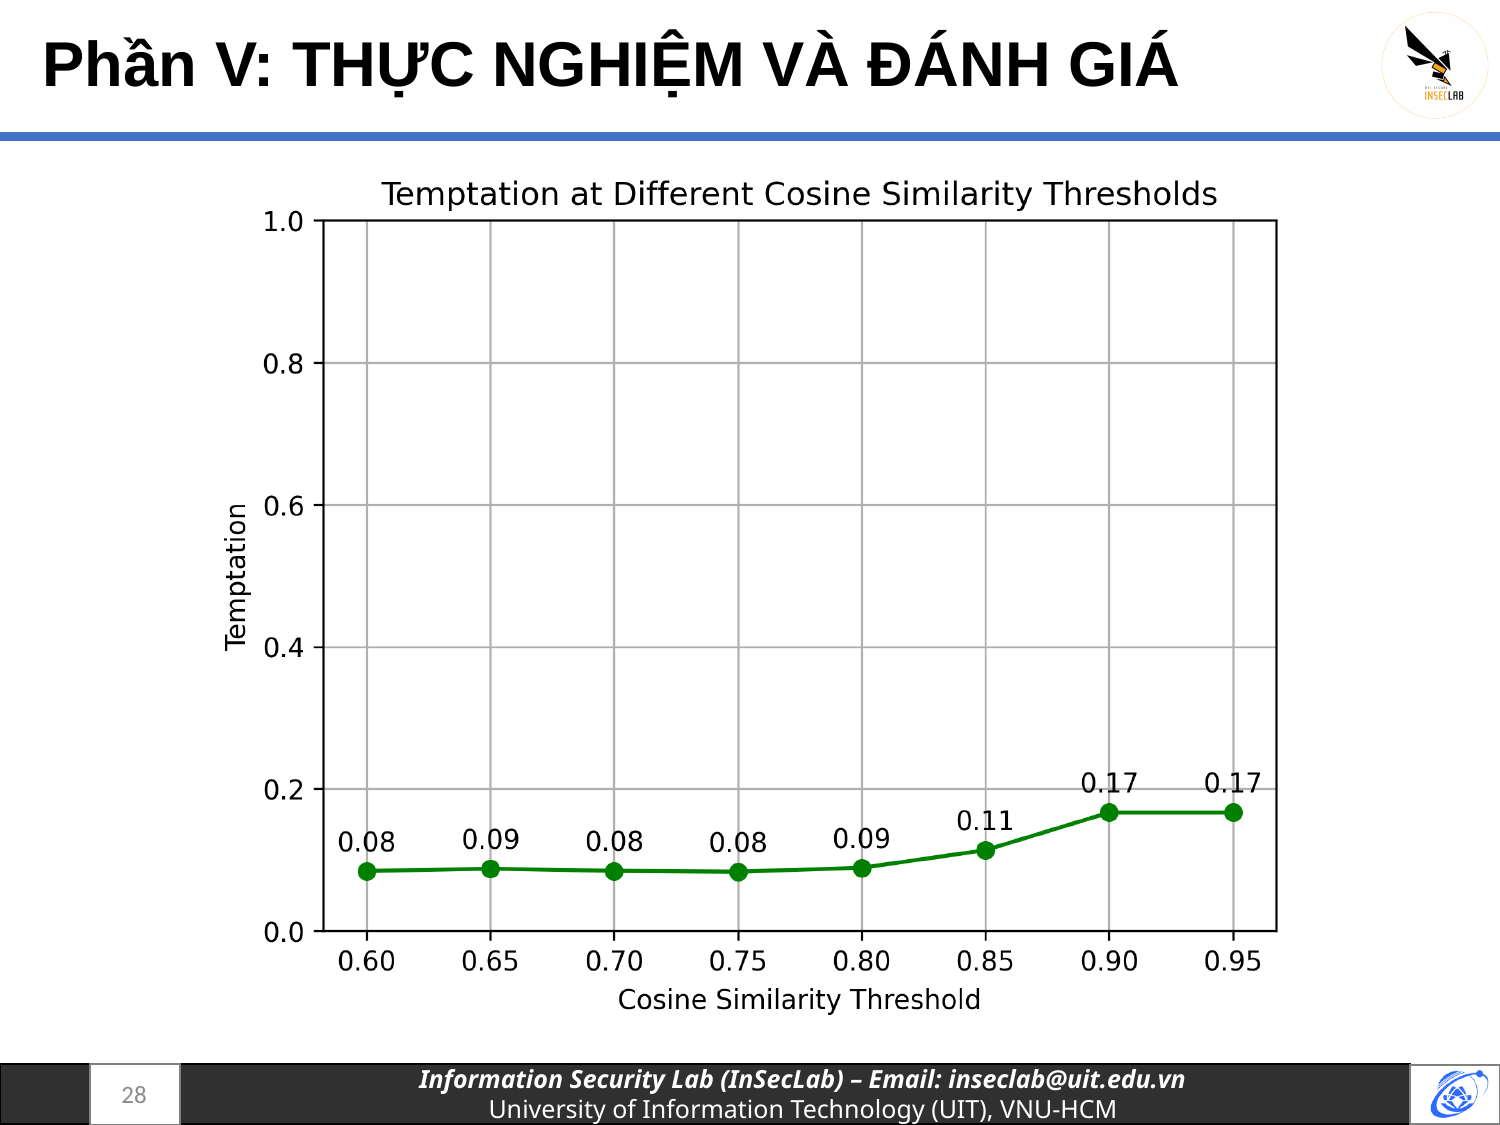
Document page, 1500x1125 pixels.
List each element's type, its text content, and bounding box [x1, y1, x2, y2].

picture [1375, 5, 1495, 125]
slide_number 28 [95, 1063, 162, 1124]
picture [1426, 1053, 1495, 1125]
title Phần V: THỰC NGHIỆM VÀ ĐÁNH GIÁ [27, 23, 1376, 108]
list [205, 161, 1295, 1033]
